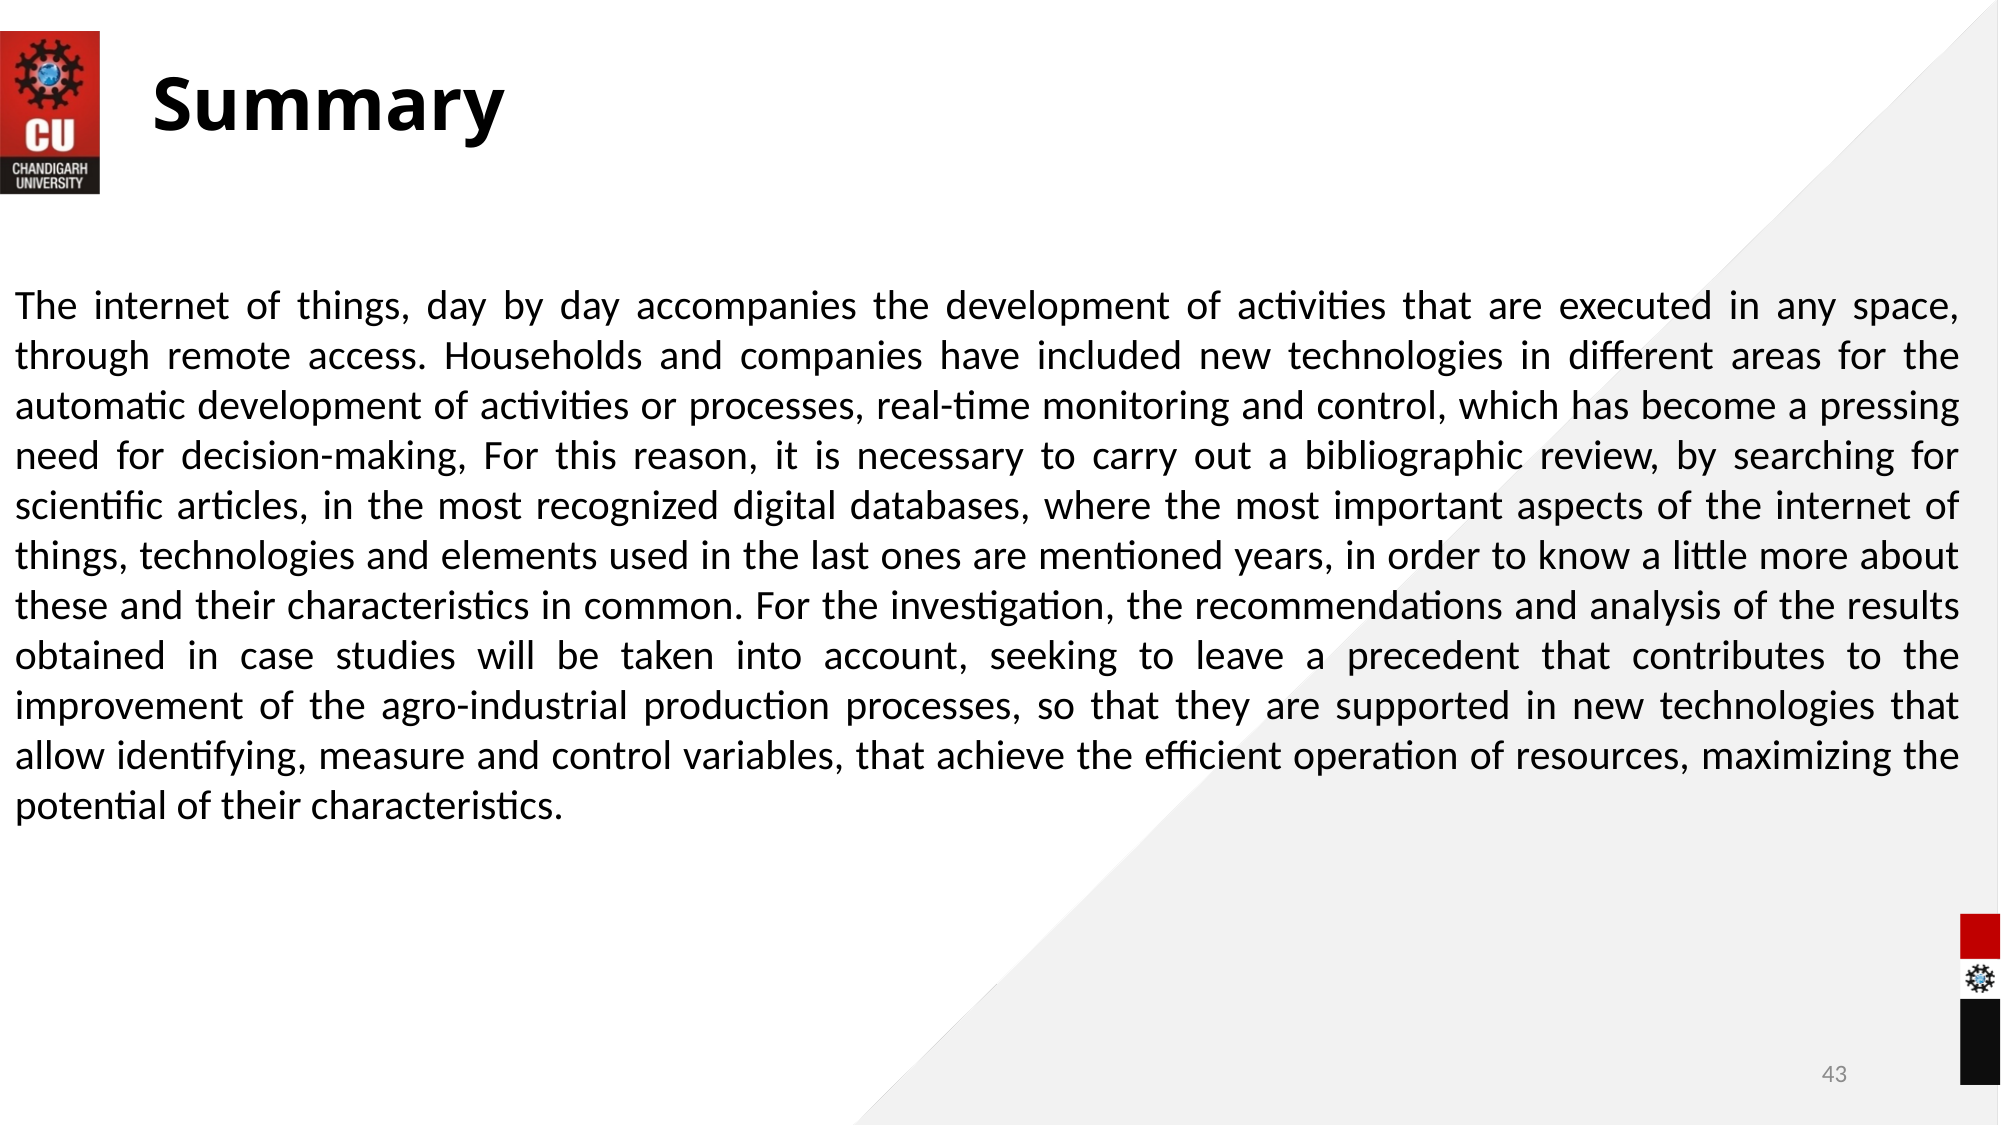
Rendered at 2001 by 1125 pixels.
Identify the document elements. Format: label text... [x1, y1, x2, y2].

slide_number 43 [1412, 1042, 1863, 1103]
picture [0, 0, 2001, 1125]
text_box The internet of things, day by day accompanies the development of activities that are executed in any space, through remote access. Households and companies have included new technologies in different areas for the automatic development of activities or processes, real-time monitoring and control, which has become a pressing need for decision-making, For this reason, it is necessary to carry out a bibliographic review, by searching for scientific articles, in the most recognized digital databases, where the most important aspects of the internet of things, technologies and elements used in the last ones are mentioned years, in order to know a little more about these and their characteristics in common. For the investigation, the recommendations and analysis of the results obtained in case studies will be taken into account, seeking to leave a precedent that contributes to the improvement of the agro-industrial production processes, so that they are supported in new technologies that allow identifying, measure and control variables, that achieve the efficient operation of resources, maximizing the potential of their characteristics. [0, 170, 1976, 836]
title Summary [137, 59, 1863, 155]
